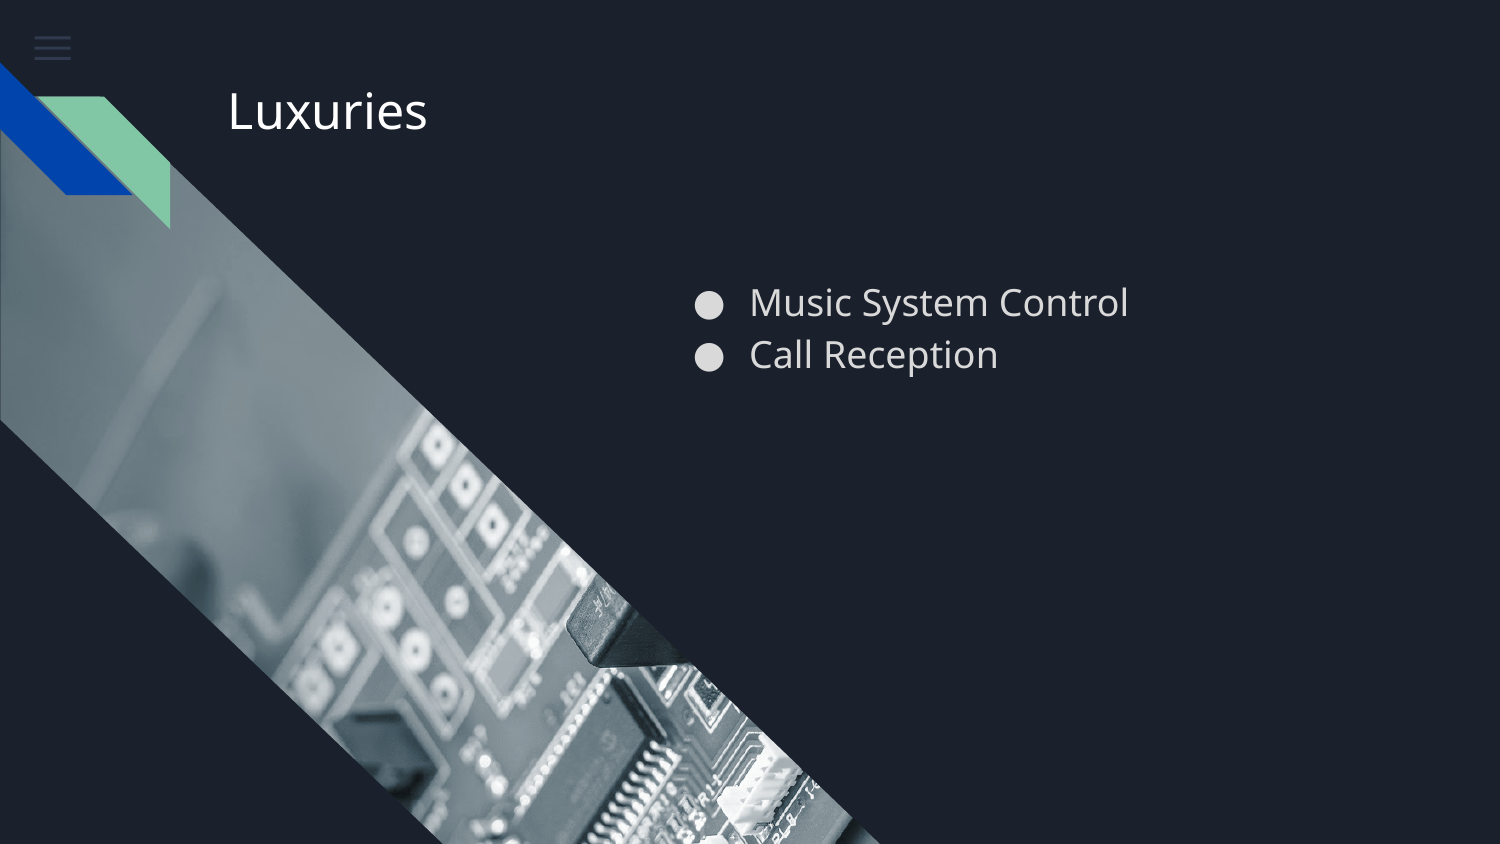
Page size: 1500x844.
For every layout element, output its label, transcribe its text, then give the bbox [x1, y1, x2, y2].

title Luxuries [212, 64, 1368, 215]
picture [0, 97, 880, 844]
list Music System Control Call Reception [659, 257, 1368, 547]
